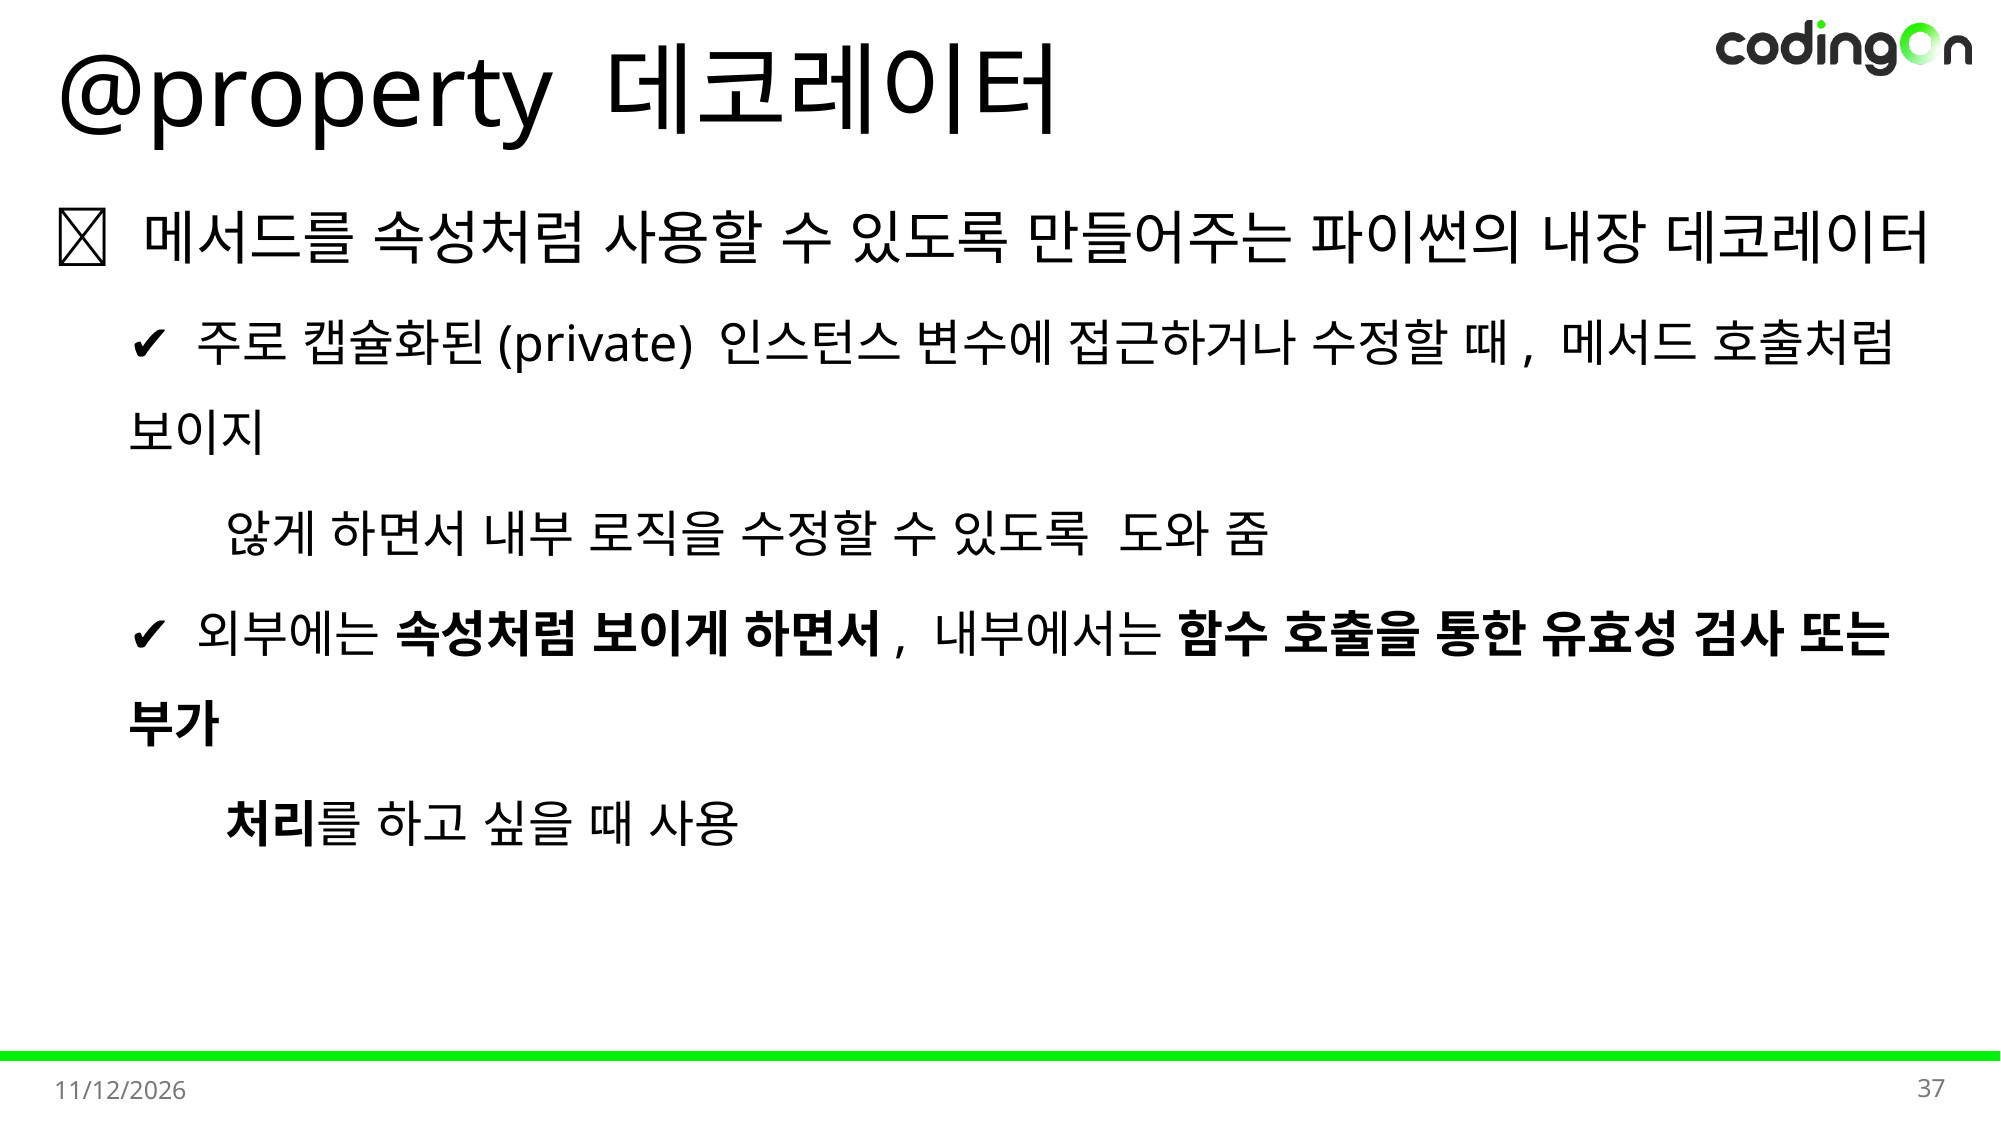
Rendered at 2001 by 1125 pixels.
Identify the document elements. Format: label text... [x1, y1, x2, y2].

text_box 💡 메서드를 속성처럼 사용할 수 있도록 만들어주는 파이썬의 내장 데코레이터 ✔️ 주로 캡슐화된(private) 인스턴스 변수에 접근하거나 수정할 때, 메서드 호출처럼 보이지 않게 하면서 내부 로직을 수정할 수 있도록 도와 줌 ✔️ 외부에는 속성처럼 보이게 하면서, 내부에서는 함수 호출을 통한 유효성 검사 또는 부가 처리를 하고 싶을 때 사용 [39, 158, 1959, 725]
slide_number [39, 1061, 490, 1122]
picture [1767, 20, 1972, 76]
slide_number 37 [1510, 1059, 1961, 1120]
title @property 데코레이터 [41, 0, 1767, 158]
